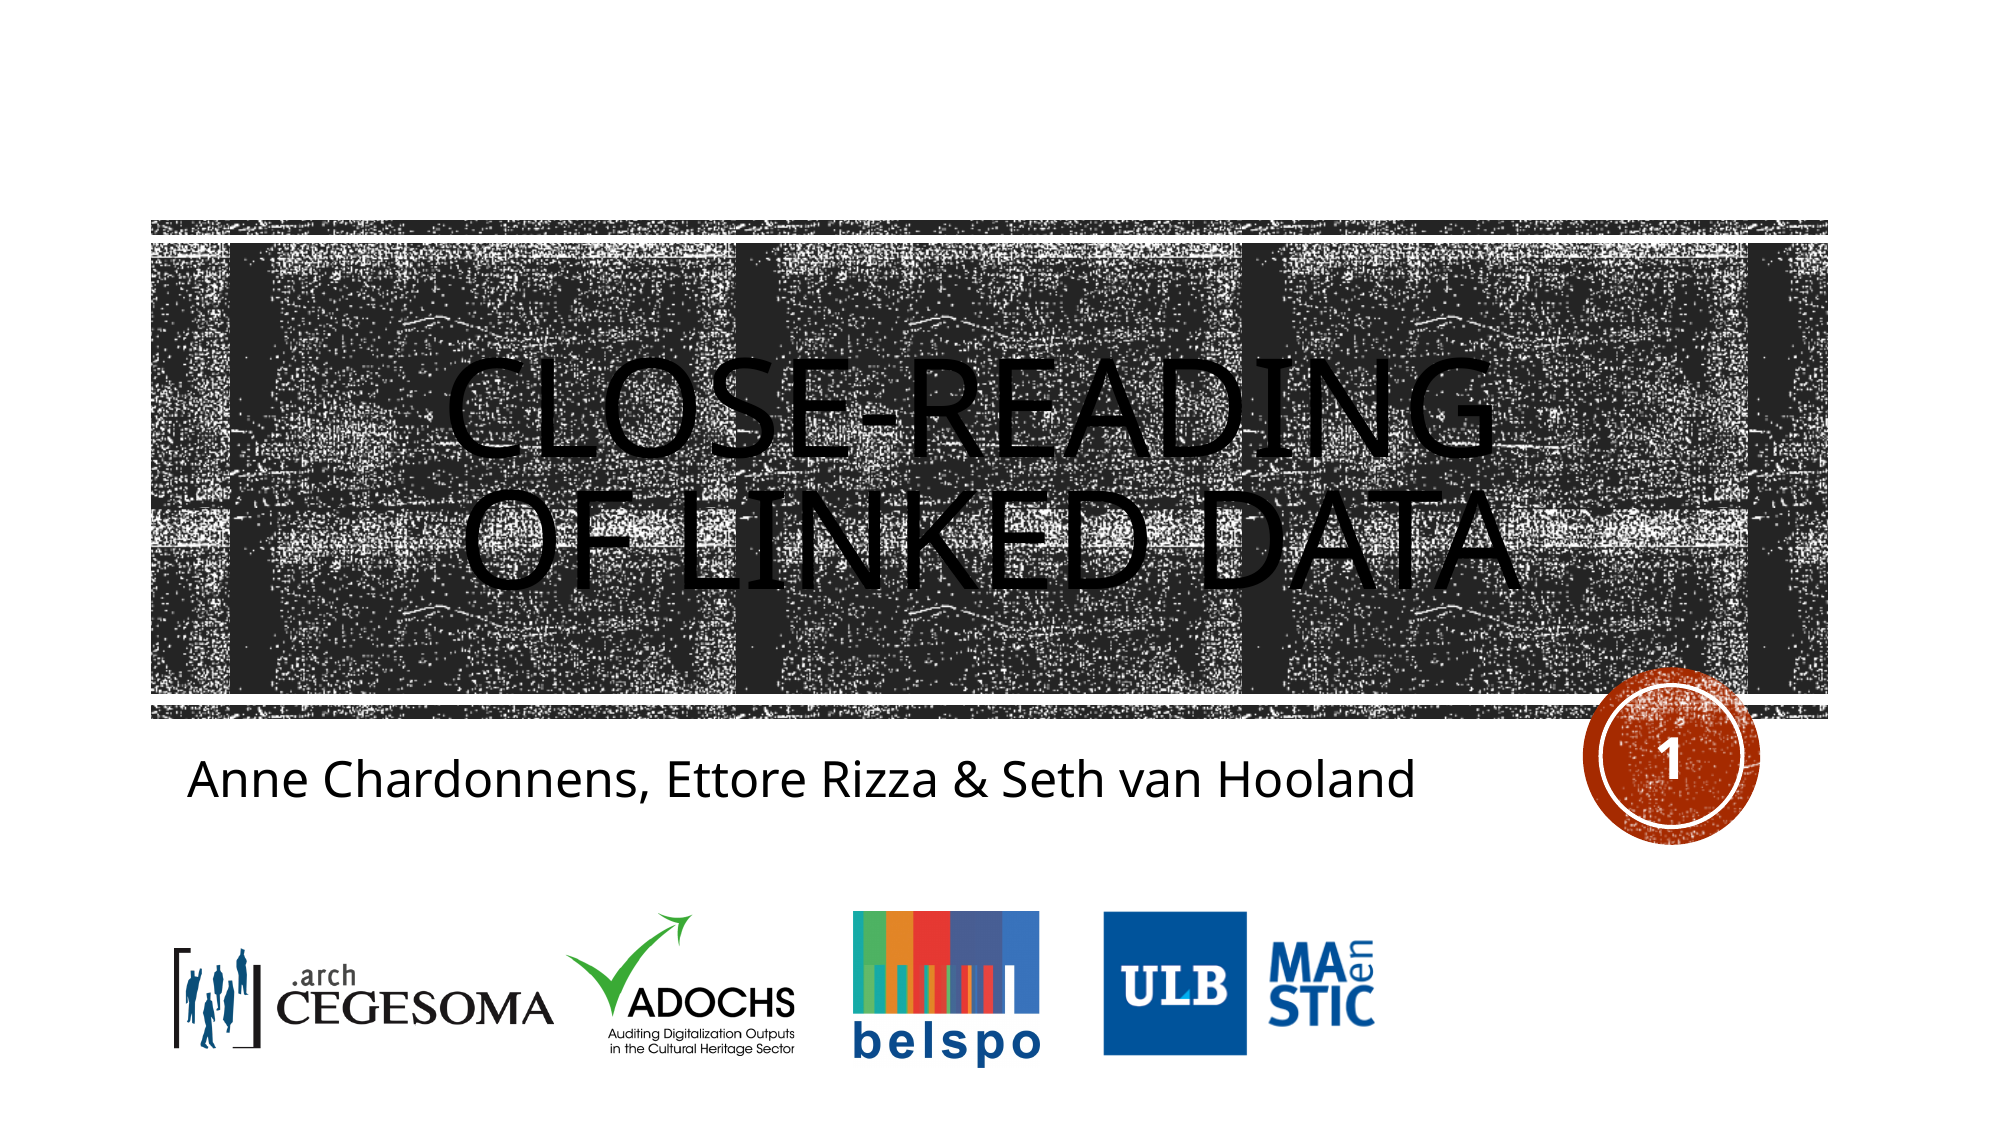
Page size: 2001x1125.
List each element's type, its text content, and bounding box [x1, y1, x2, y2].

picture [560, 910, 800, 1059]
picture [174, 948, 554, 1049]
picture [1044, 897, 1454, 1070]
title CLOSE-READING of LINKED DATA [172, 234, 1808, 733]
picture [853, 911, 1040, 1068]
slide_number 1 [1573, 703, 1770, 809]
subtitle Anne Chardonnens, Ettore Rizza & Seth van Hooland [172, 747, 1467, 923]
